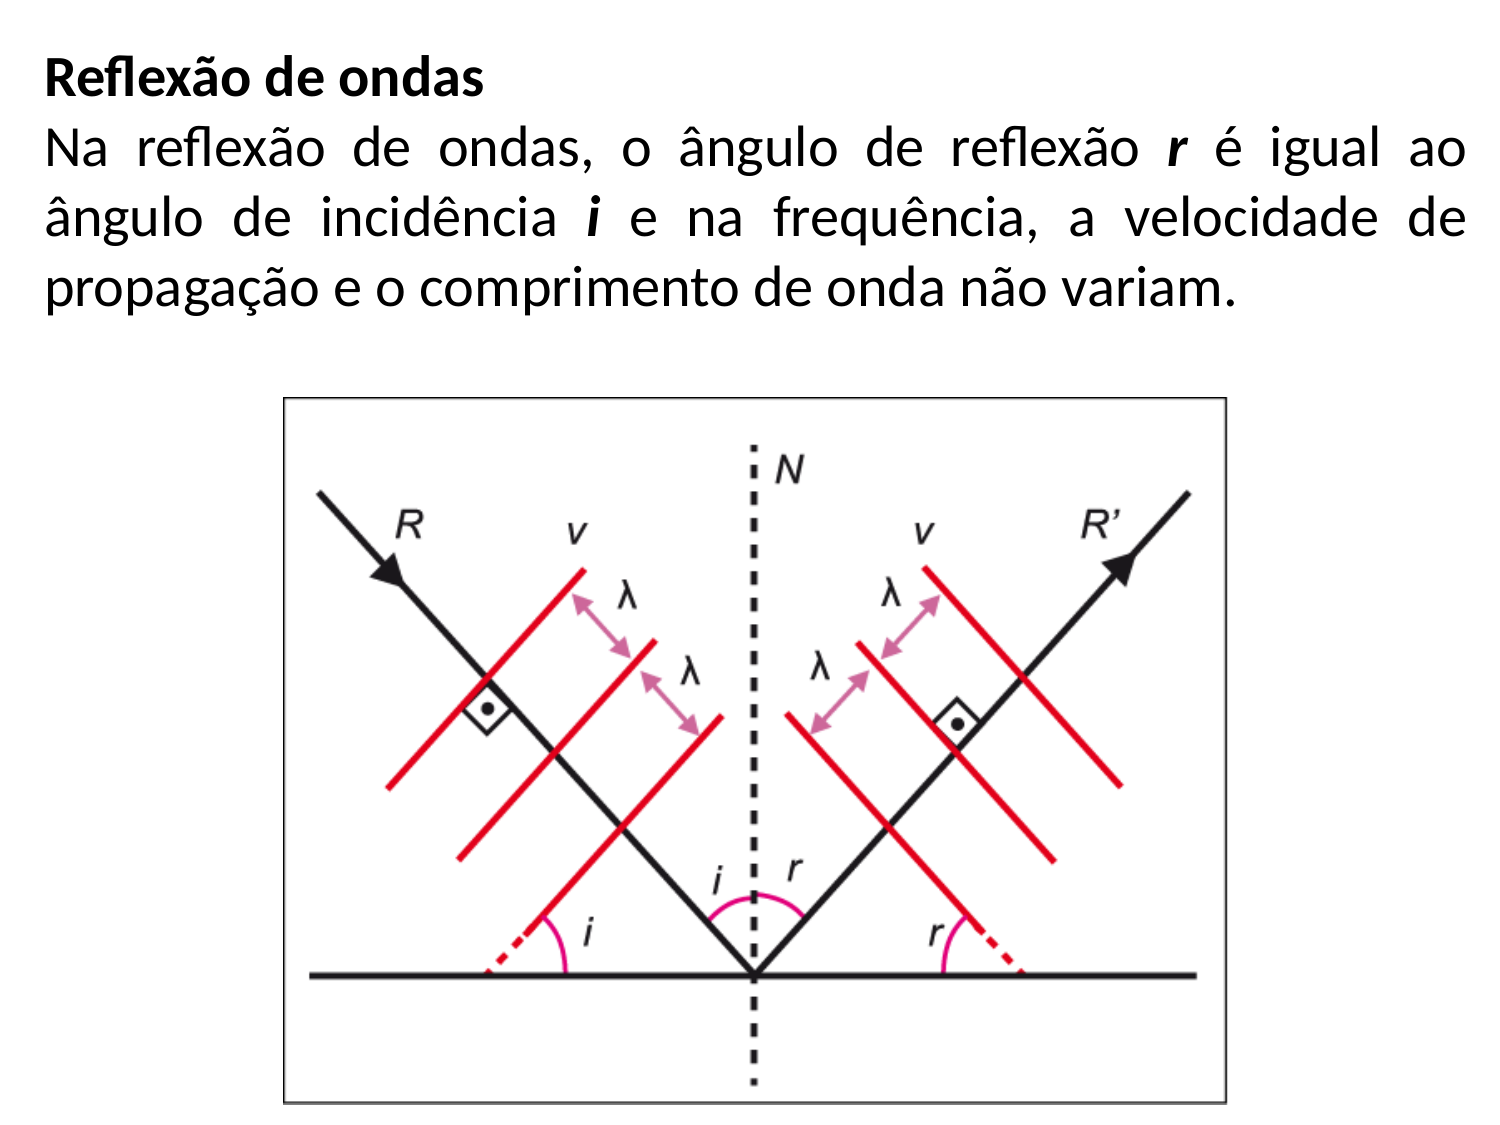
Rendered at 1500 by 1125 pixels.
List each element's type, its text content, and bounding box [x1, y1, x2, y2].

picture [283, 396, 1229, 1105]
text_box Reflexão de ondas Na reflexão de ondas, o ângulo de reflexão r é igual ao ângulo de incidência i e na frequência, a velocidade de propagação e o comprimento de onda não variam. [29, 30, 1483, 1125]
